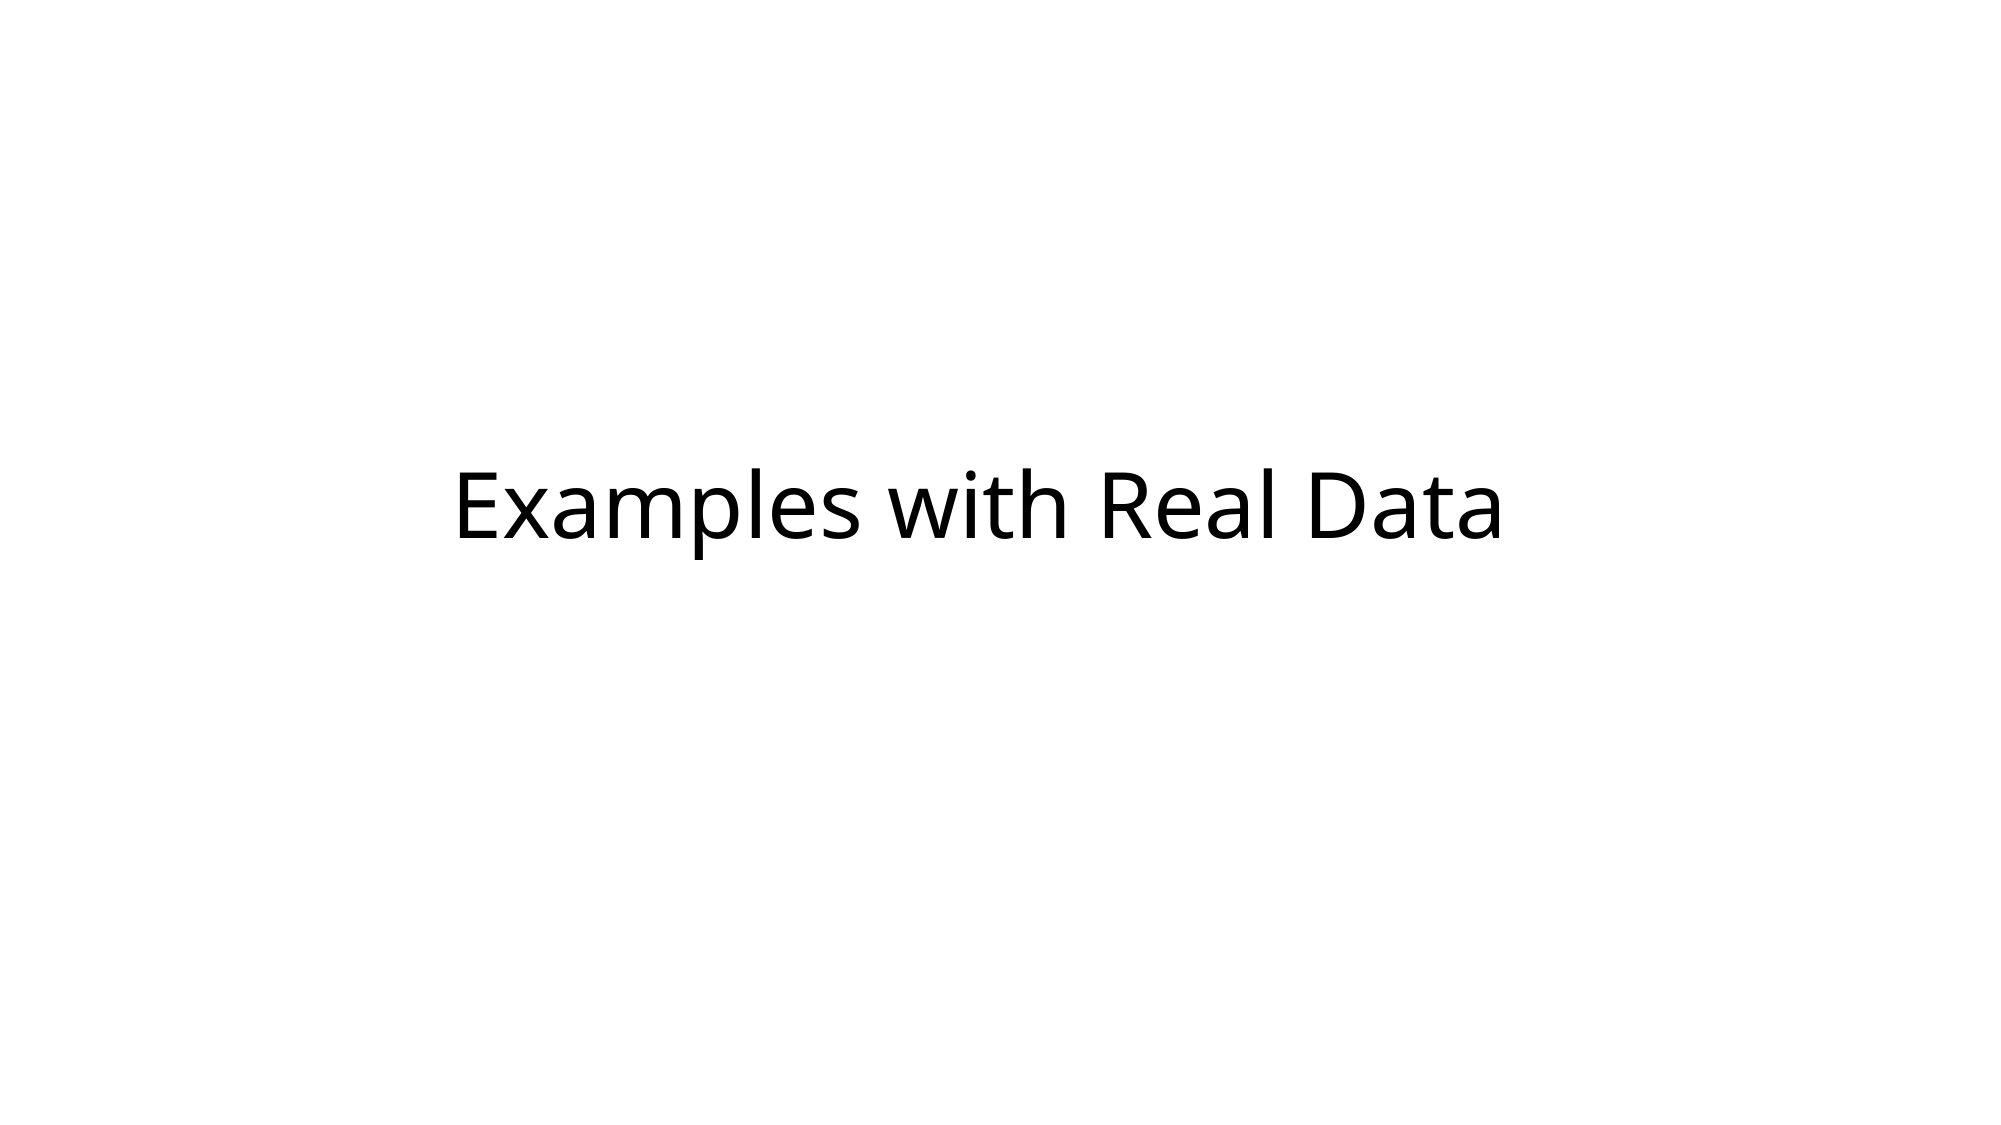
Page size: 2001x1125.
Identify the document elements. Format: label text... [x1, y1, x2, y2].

title Examples with Real Data [117, 455, 1842, 673]
